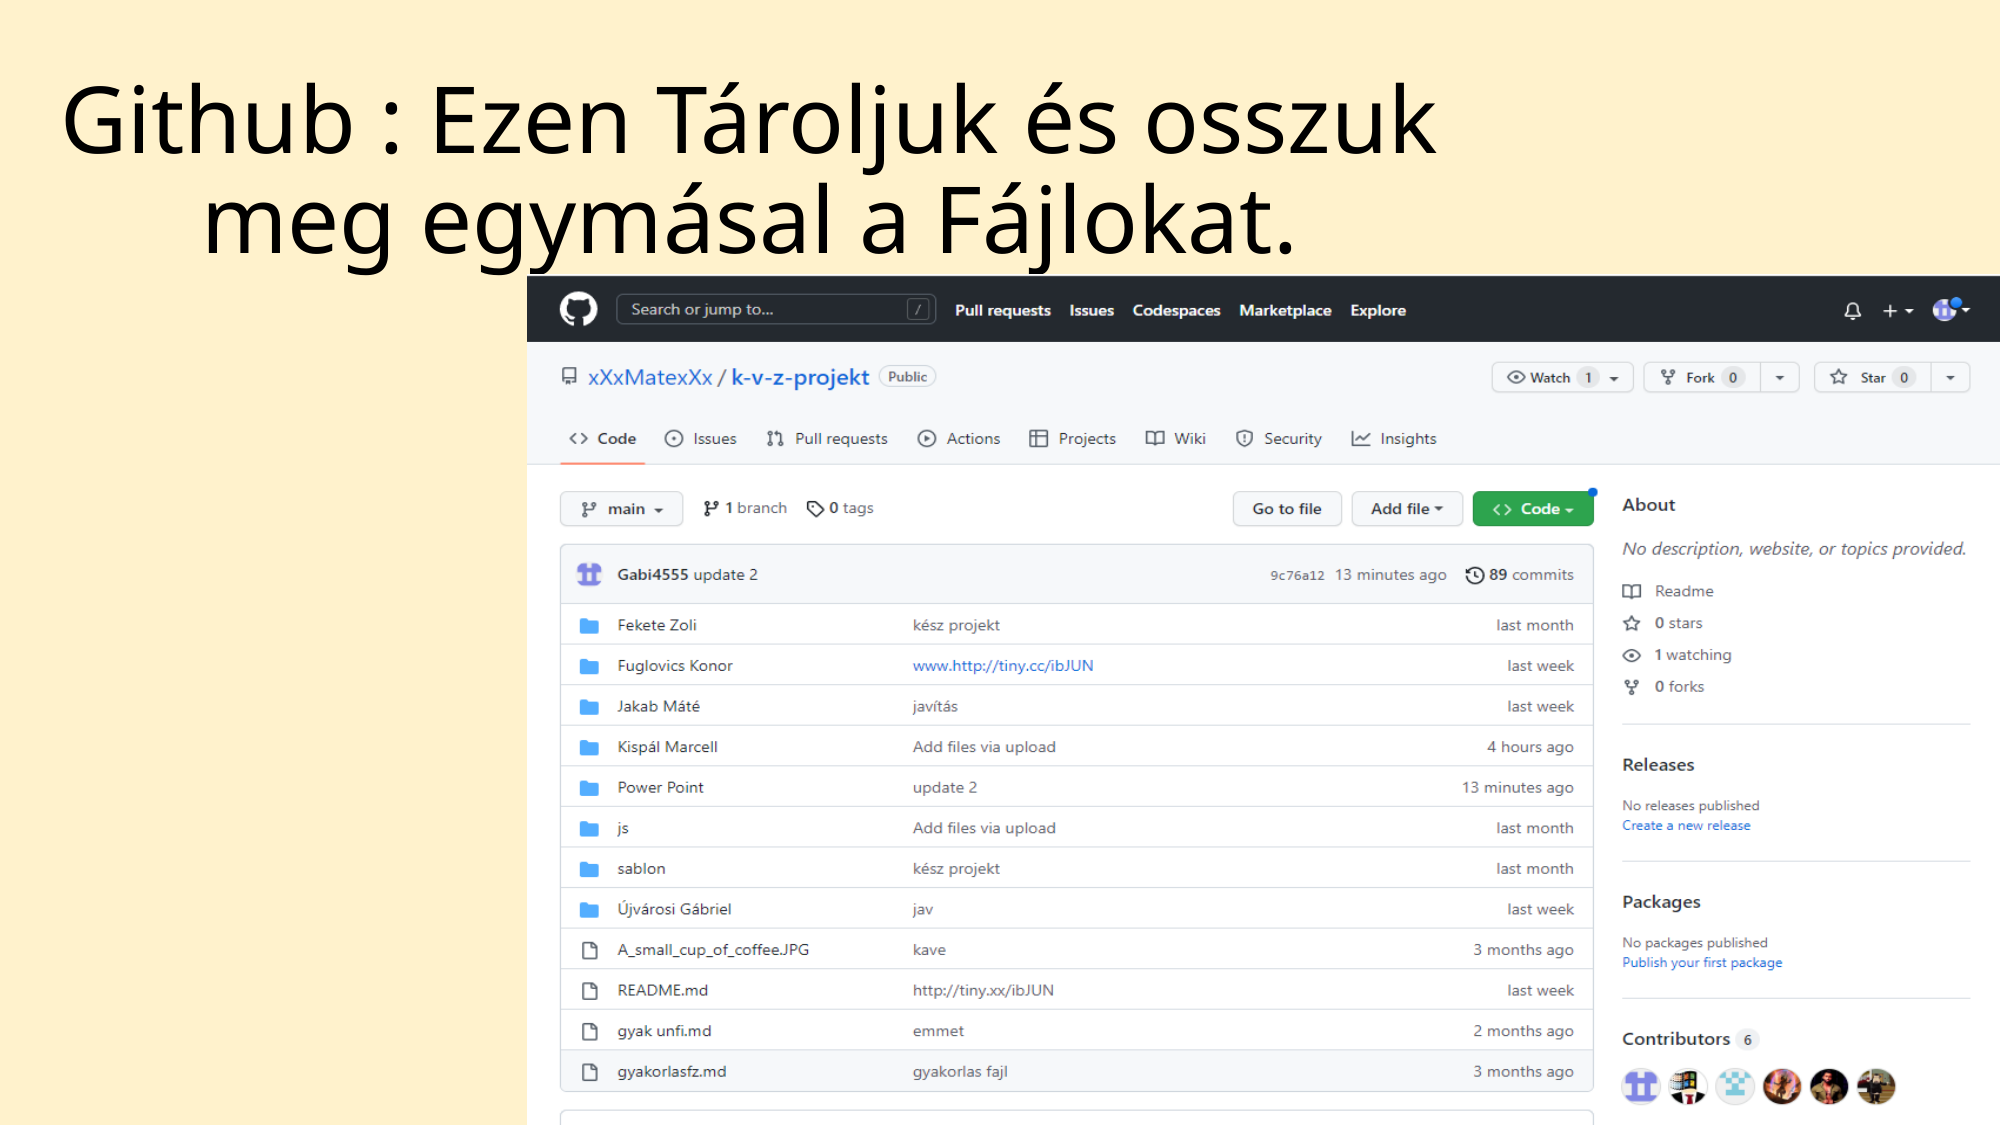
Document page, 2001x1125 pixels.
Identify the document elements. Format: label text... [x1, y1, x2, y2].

title Github : Ezen Tároljuk és osszuk meg egymásal a Fájlokat. [0, 0, 1500, 392]
picture [527, 274, 2000, 1125]
